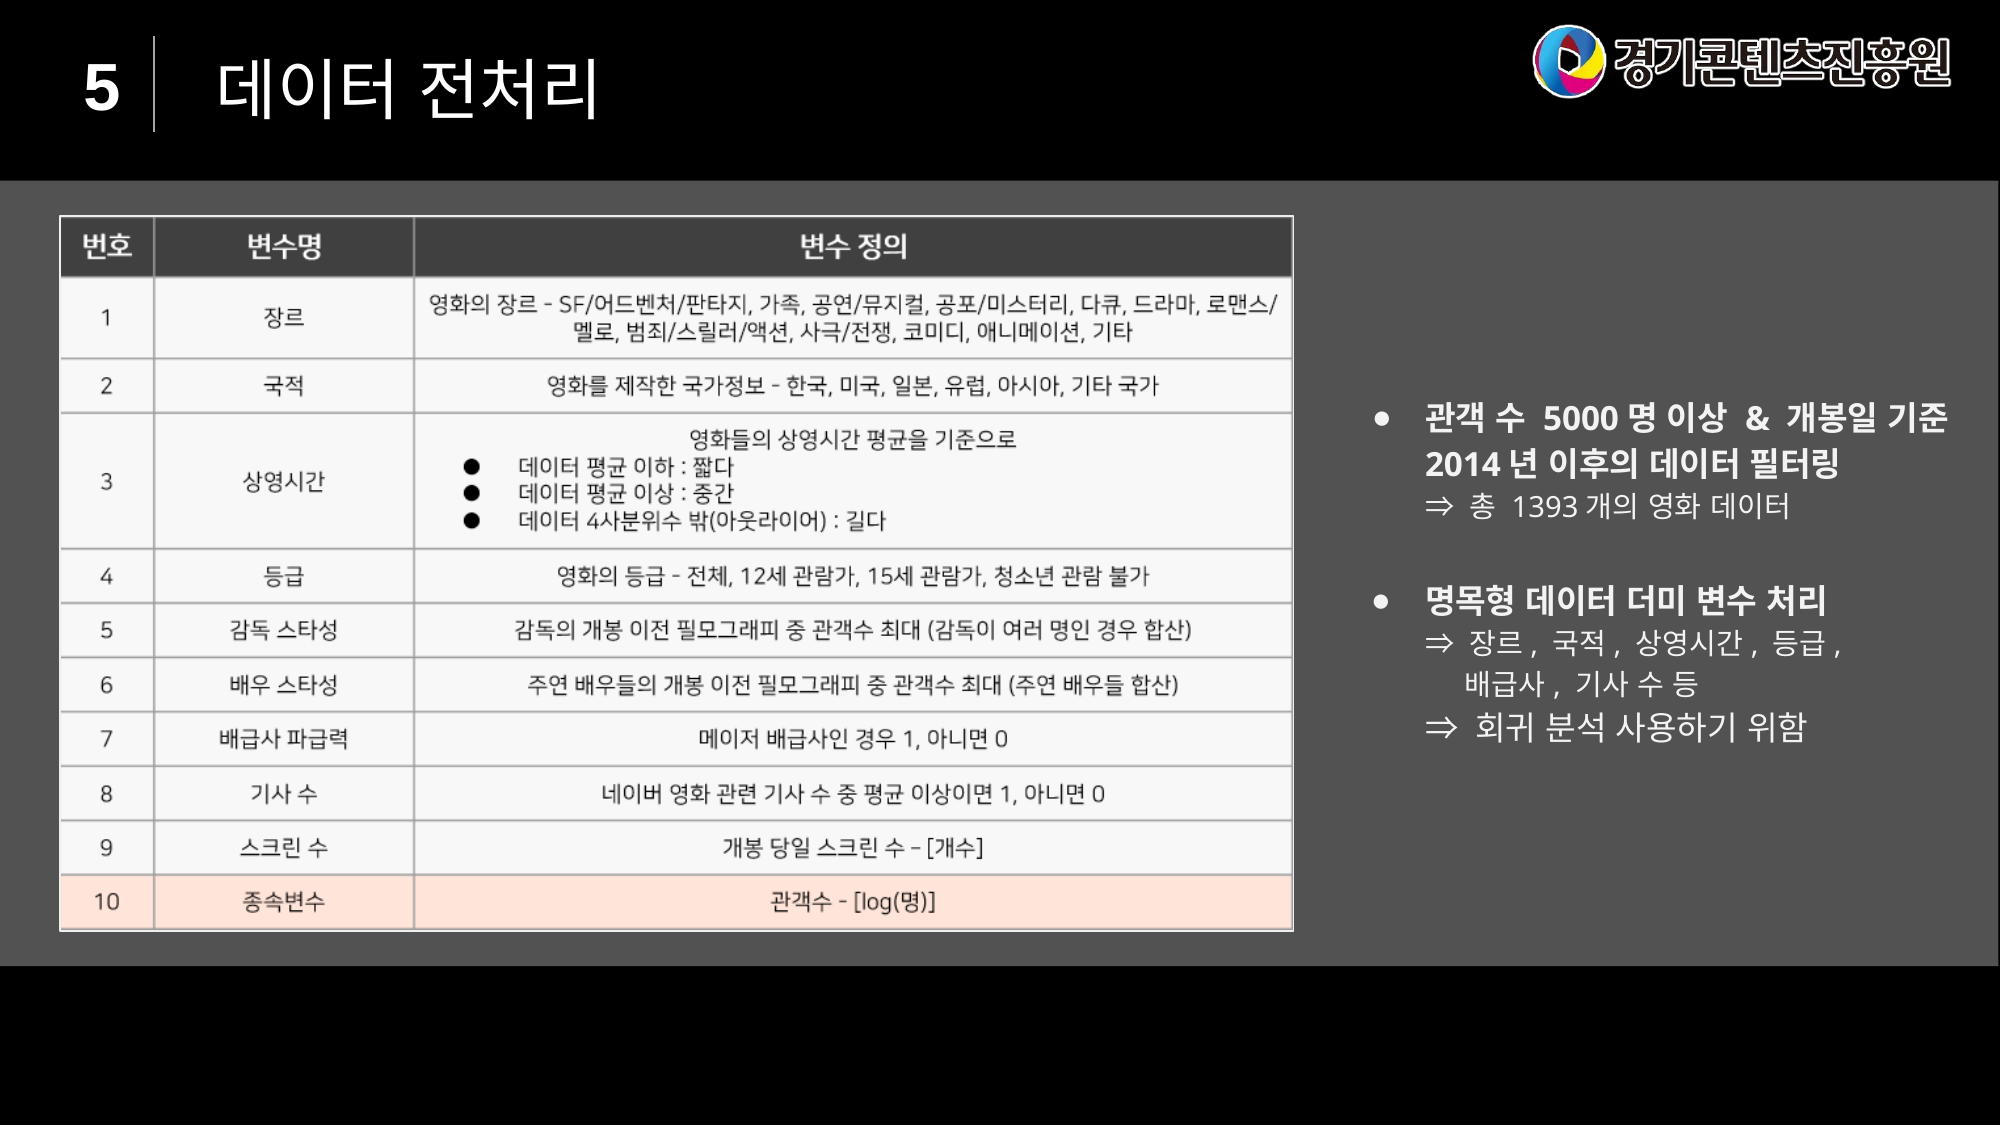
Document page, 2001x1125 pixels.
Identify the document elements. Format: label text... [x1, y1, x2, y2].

picture [60, 216, 1294, 931]
text_box 관객 수 5000명 이상 & 개봉일 기준 2014년 이후의 데이터 필터링 ⇒ 총 1393개의 영화 데이터 명목형 데이터 더미 변수 처리 ⇒ 장르, 국적, 상영시간, 등급, 배급사, 기사 수 등 ⇒ 회귀 분석 사용하기 위함 [1335, 375, 1974, 808]
picture [1504, 0, 1985, 173]
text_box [68, 35, 155, 132]
text_box 데이터 전처리 [200, 40, 667, 127]
text_box [0, 180, 1999, 967]
